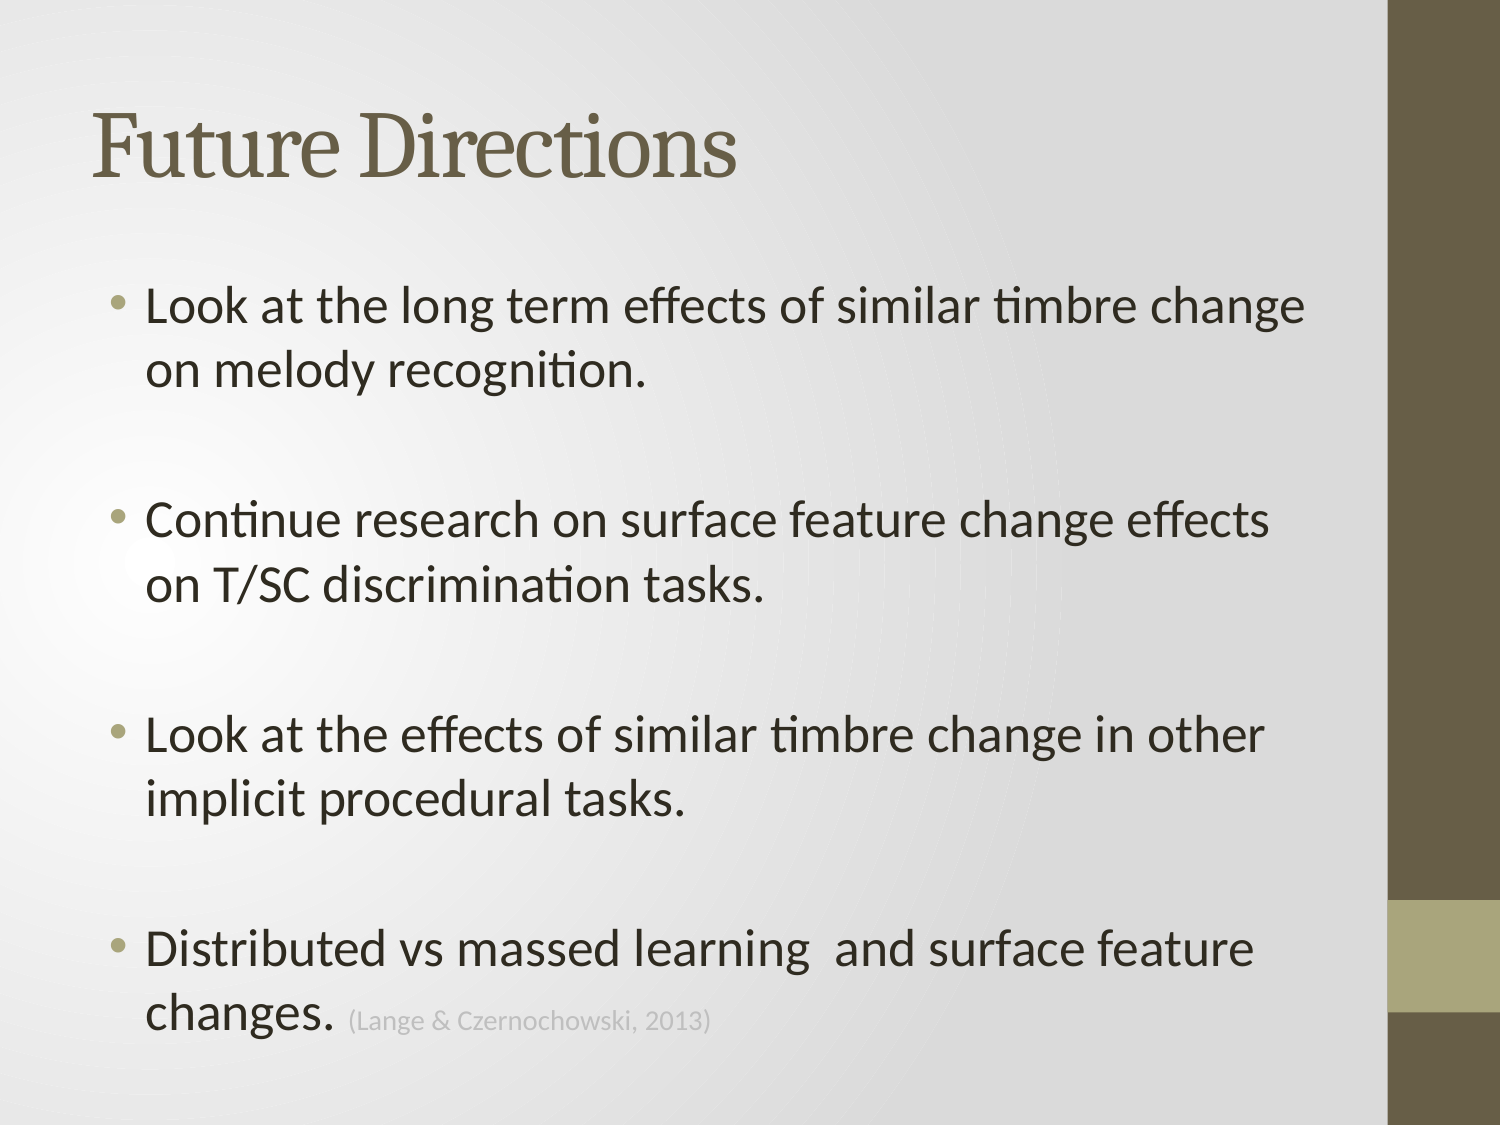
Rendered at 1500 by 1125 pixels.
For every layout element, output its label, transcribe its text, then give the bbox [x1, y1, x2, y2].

title Future Directions [75, 45, 1325, 233]
list Look at the long term effects of similar timbre change on melody recognition. Continue research on surface feature change effects on T/SC discrimination tasks. Look at the effects of similar timbre change in other implicit procedural tasks. Distributed vs massed learning and surface feature changes. (Lange & Czernochowski, 2013) [75, 262, 1325, 1050]
